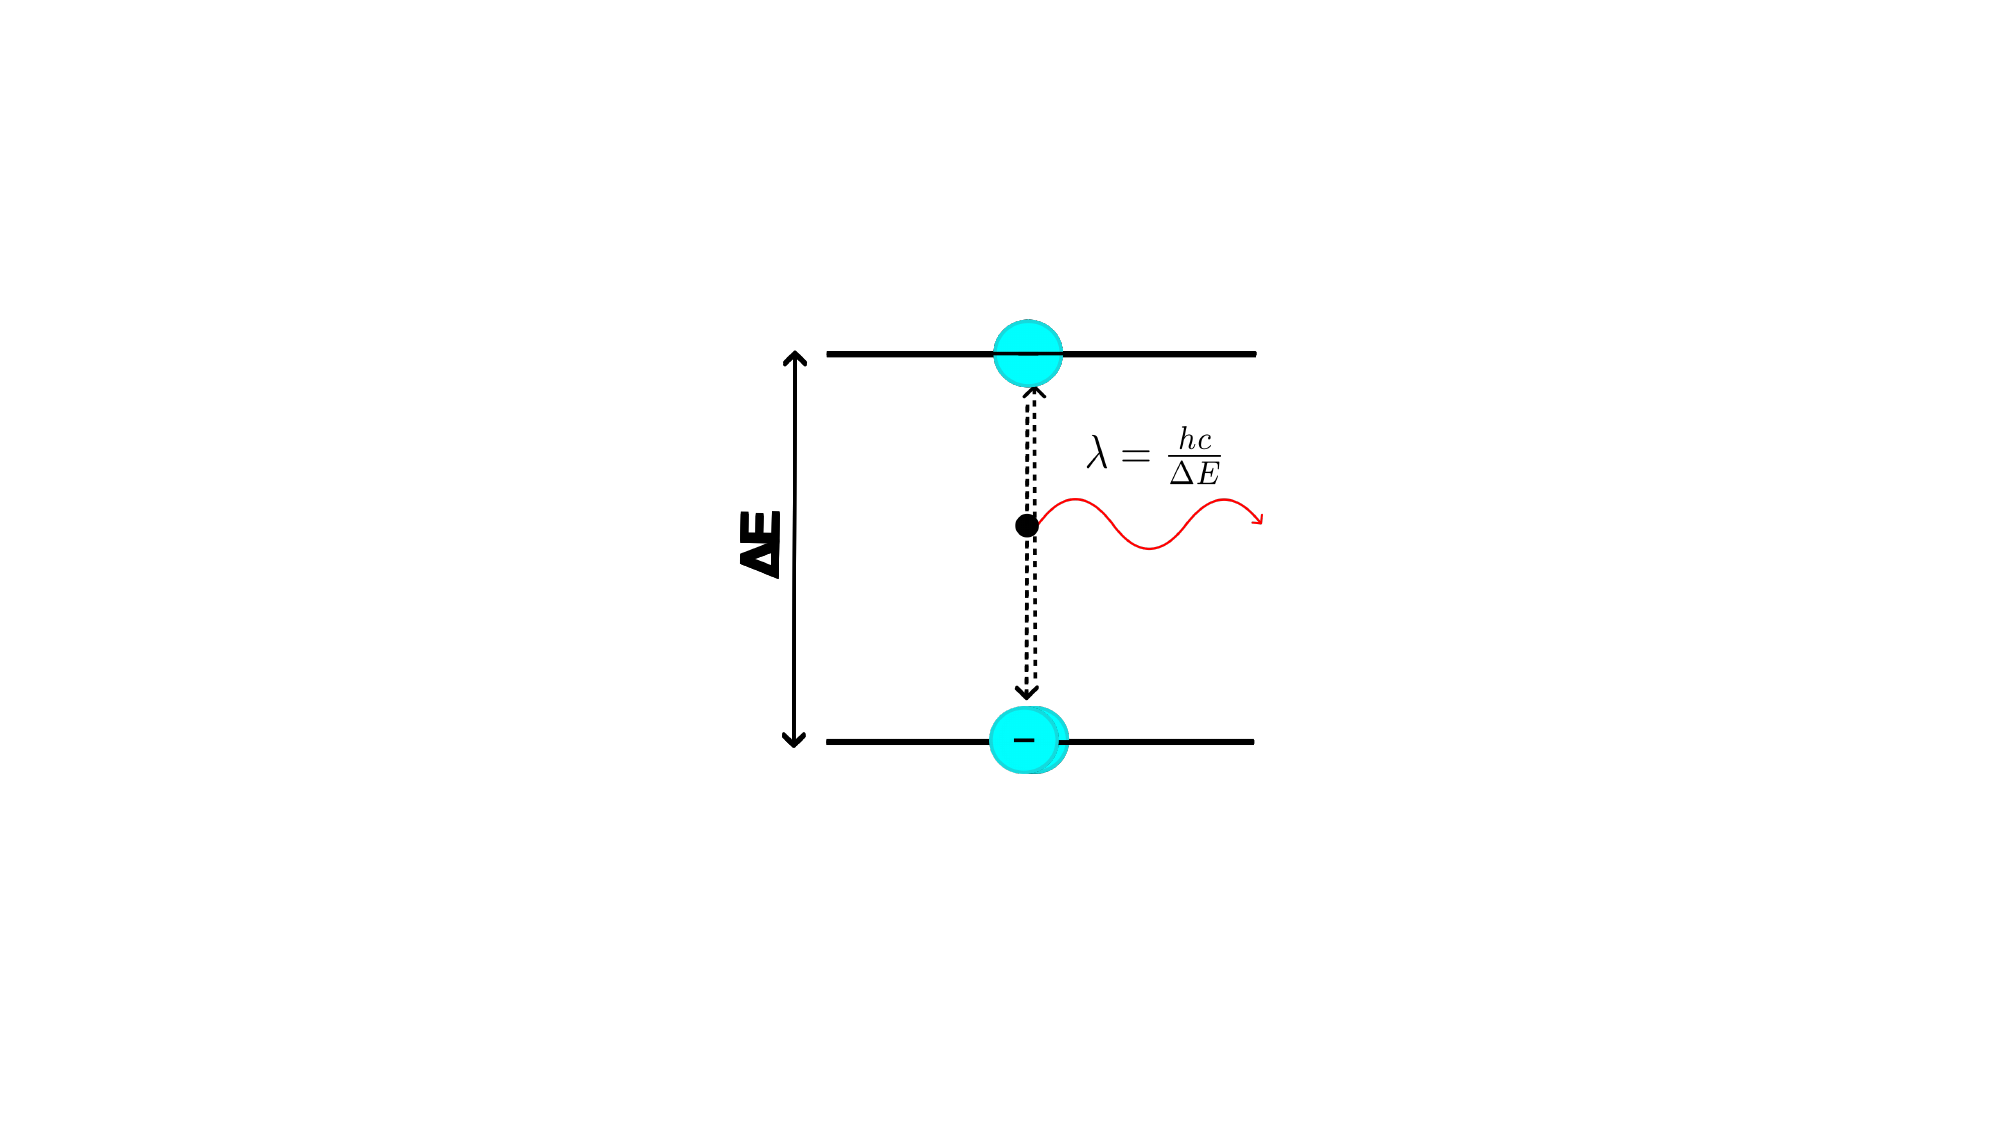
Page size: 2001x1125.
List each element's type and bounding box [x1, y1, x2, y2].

picture [737, 319, 1263, 775]
